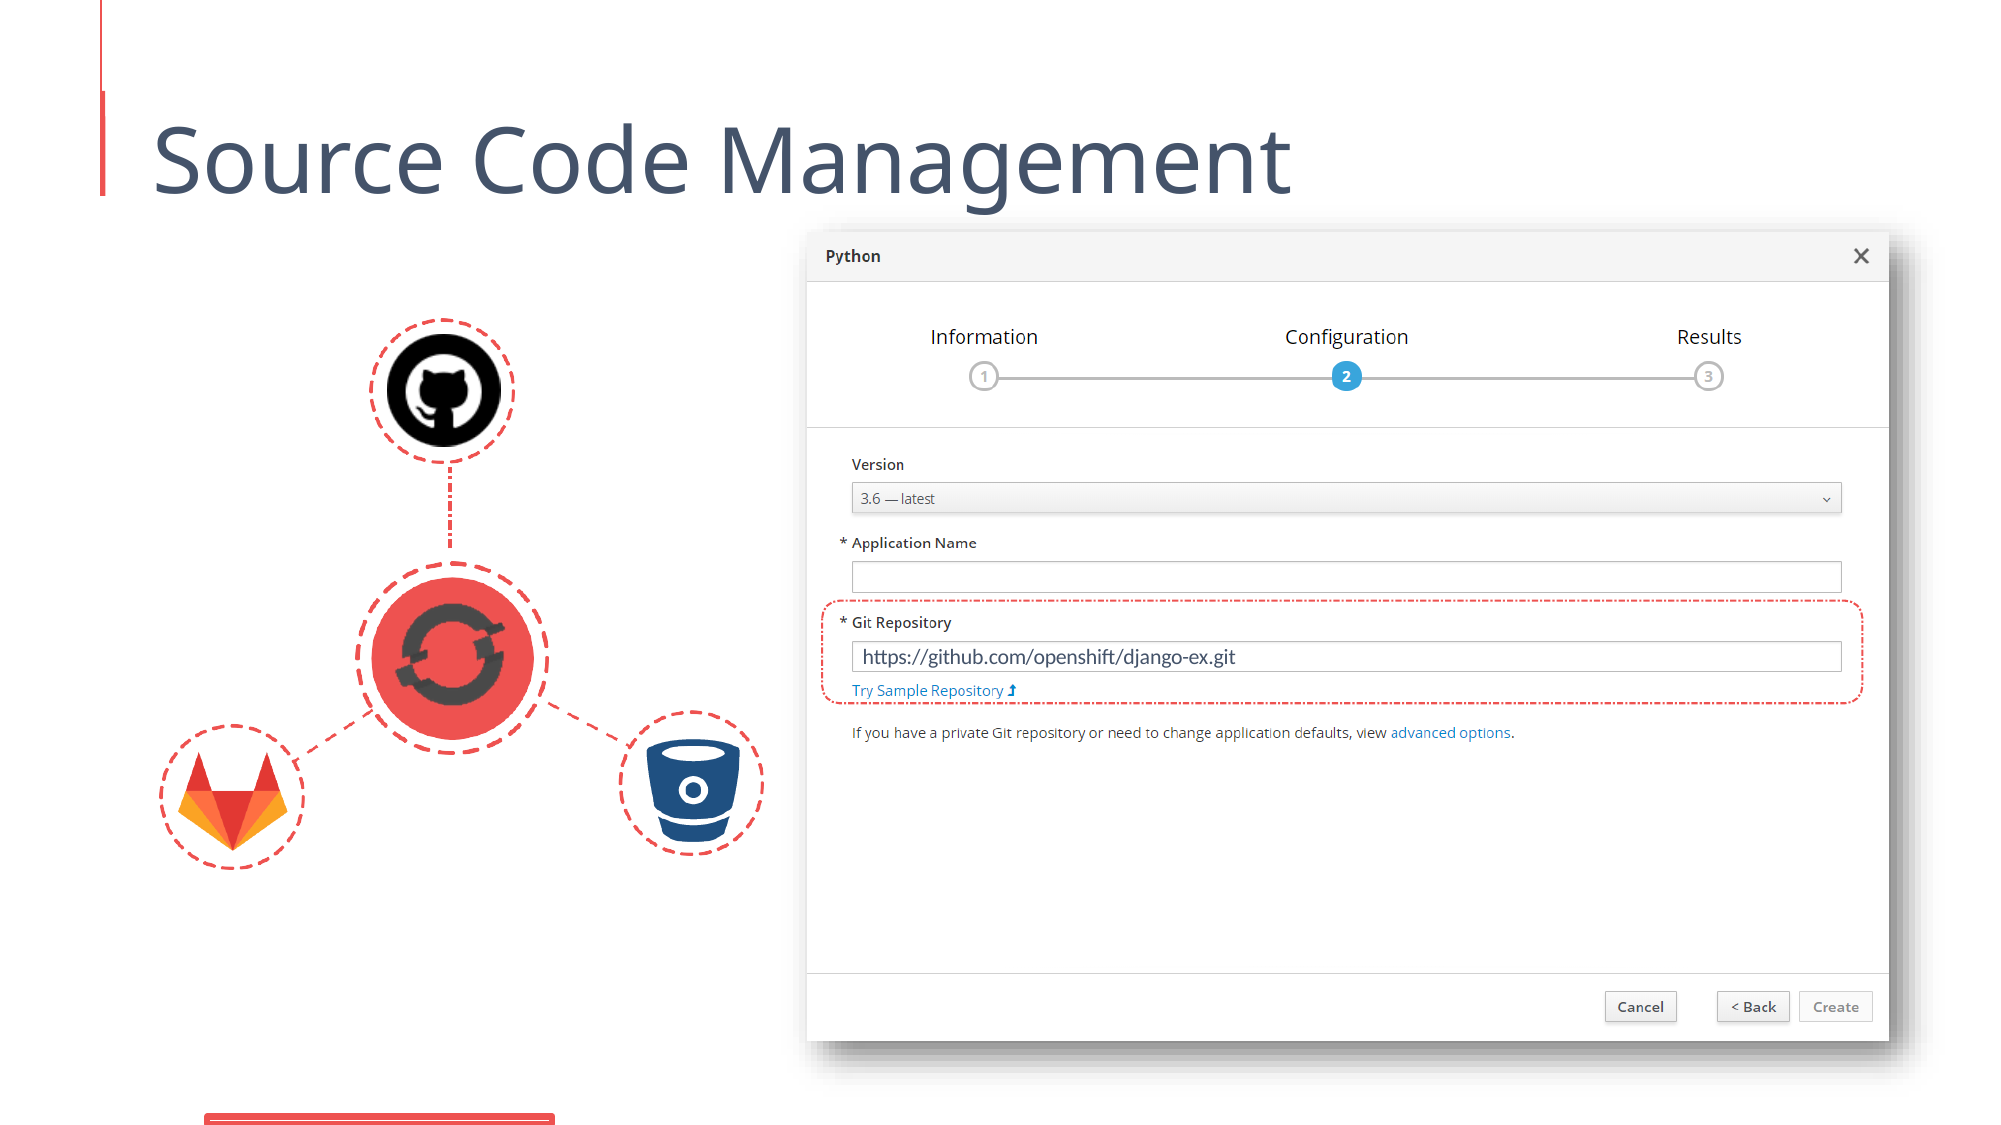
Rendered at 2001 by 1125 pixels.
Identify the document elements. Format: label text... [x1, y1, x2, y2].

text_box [775, 200, 1951, 1103]
text_box [207, 1116, 553, 1124]
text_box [158, 561, 764, 870]
title Source Code Management [150, 100, 1409, 291]
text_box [99, 0, 106, 199]
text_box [369, 317, 516, 549]
